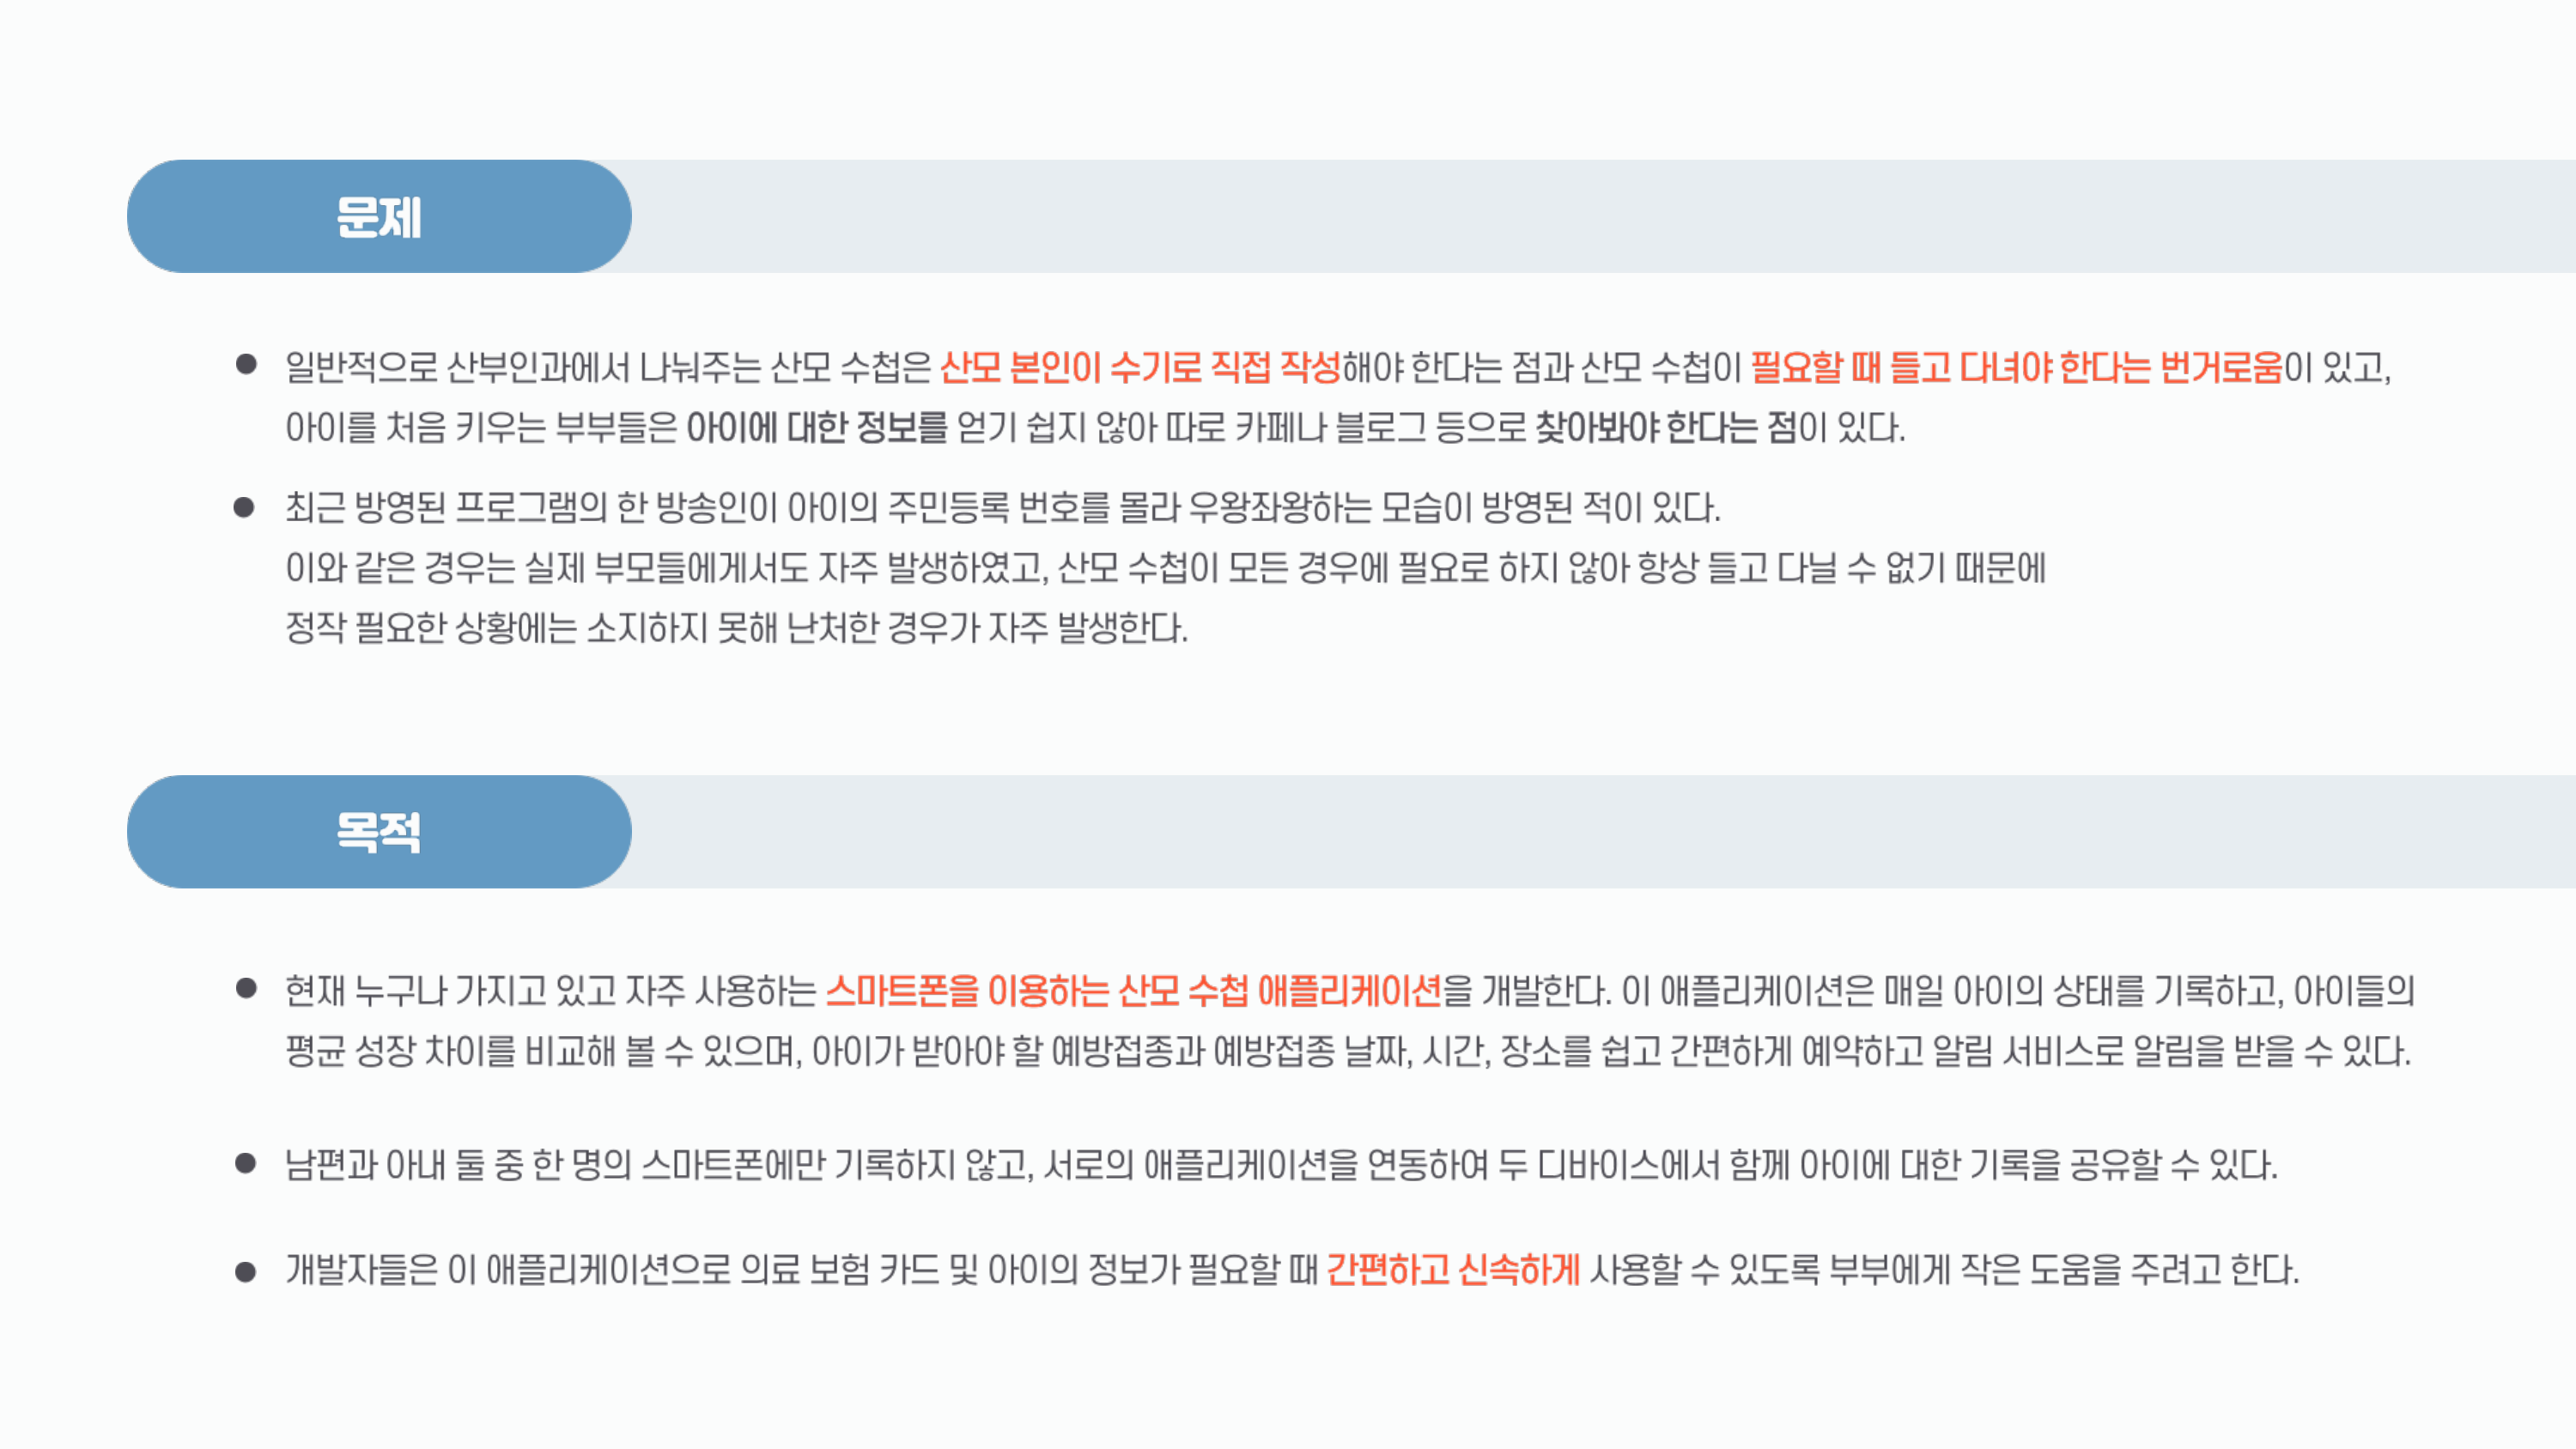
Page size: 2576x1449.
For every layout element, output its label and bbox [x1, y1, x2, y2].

text_box [234, 497, 255, 518]
text_box [235, 1262, 258, 1283]
picture [279, 1135, 2298, 1210]
picture [279, 337, 2412, 474]
picture [160, 180, 443, 267]
picture [279, 961, 2433, 1097]
picture [279, 478, 2072, 674]
picture [279, 1240, 2320, 1315]
picture [160, 796, 443, 882]
text_box [236, 354, 258, 376]
text_box [236, 978, 258, 999]
text_box [127, 775, 632, 888]
text_box [127, 160, 632, 273]
text_box [633, 160, 2576, 273]
text_box [633, 775, 2576, 888]
text_box [235, 1153, 258, 1174]
